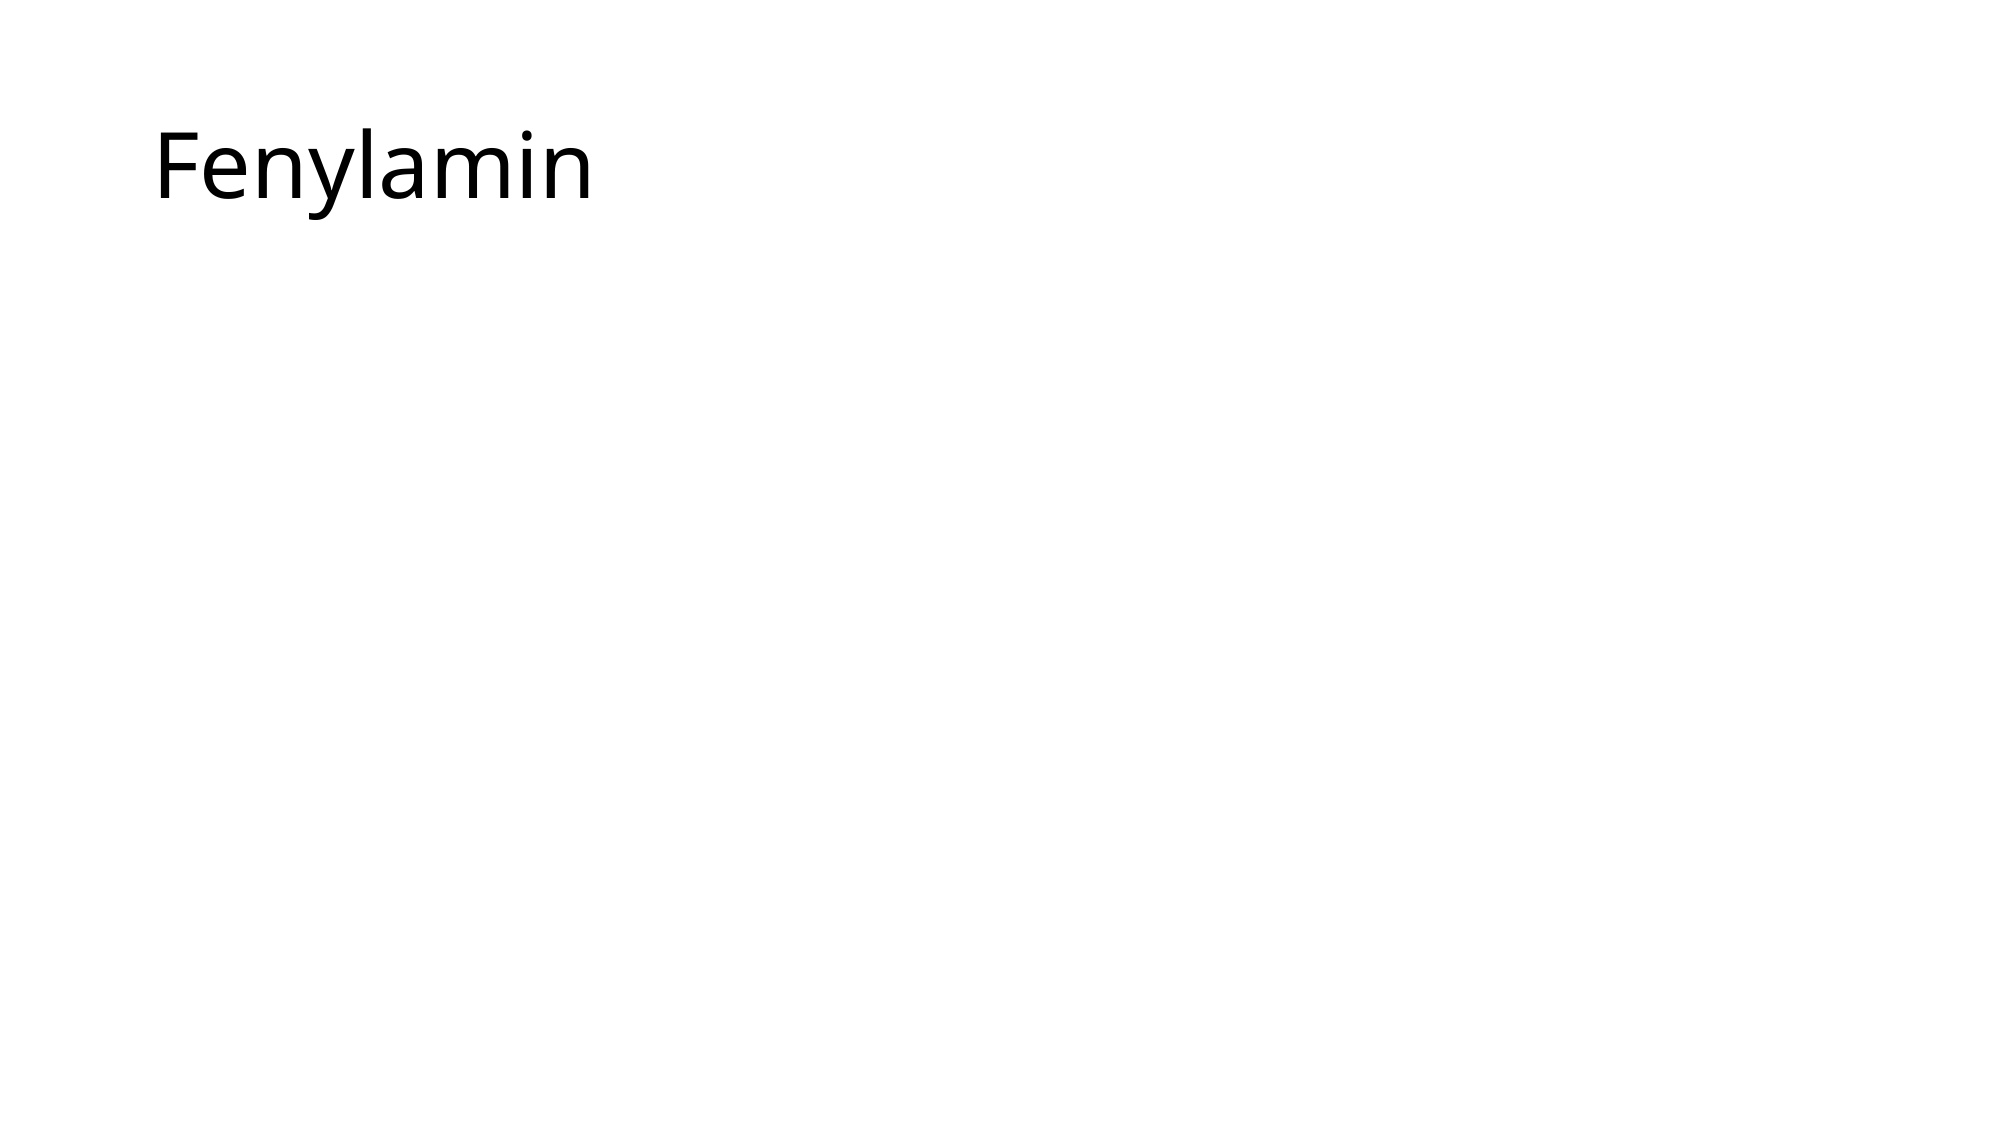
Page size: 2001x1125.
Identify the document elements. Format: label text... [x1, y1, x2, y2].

title Fenylamin [137, 59, 1863, 278]
